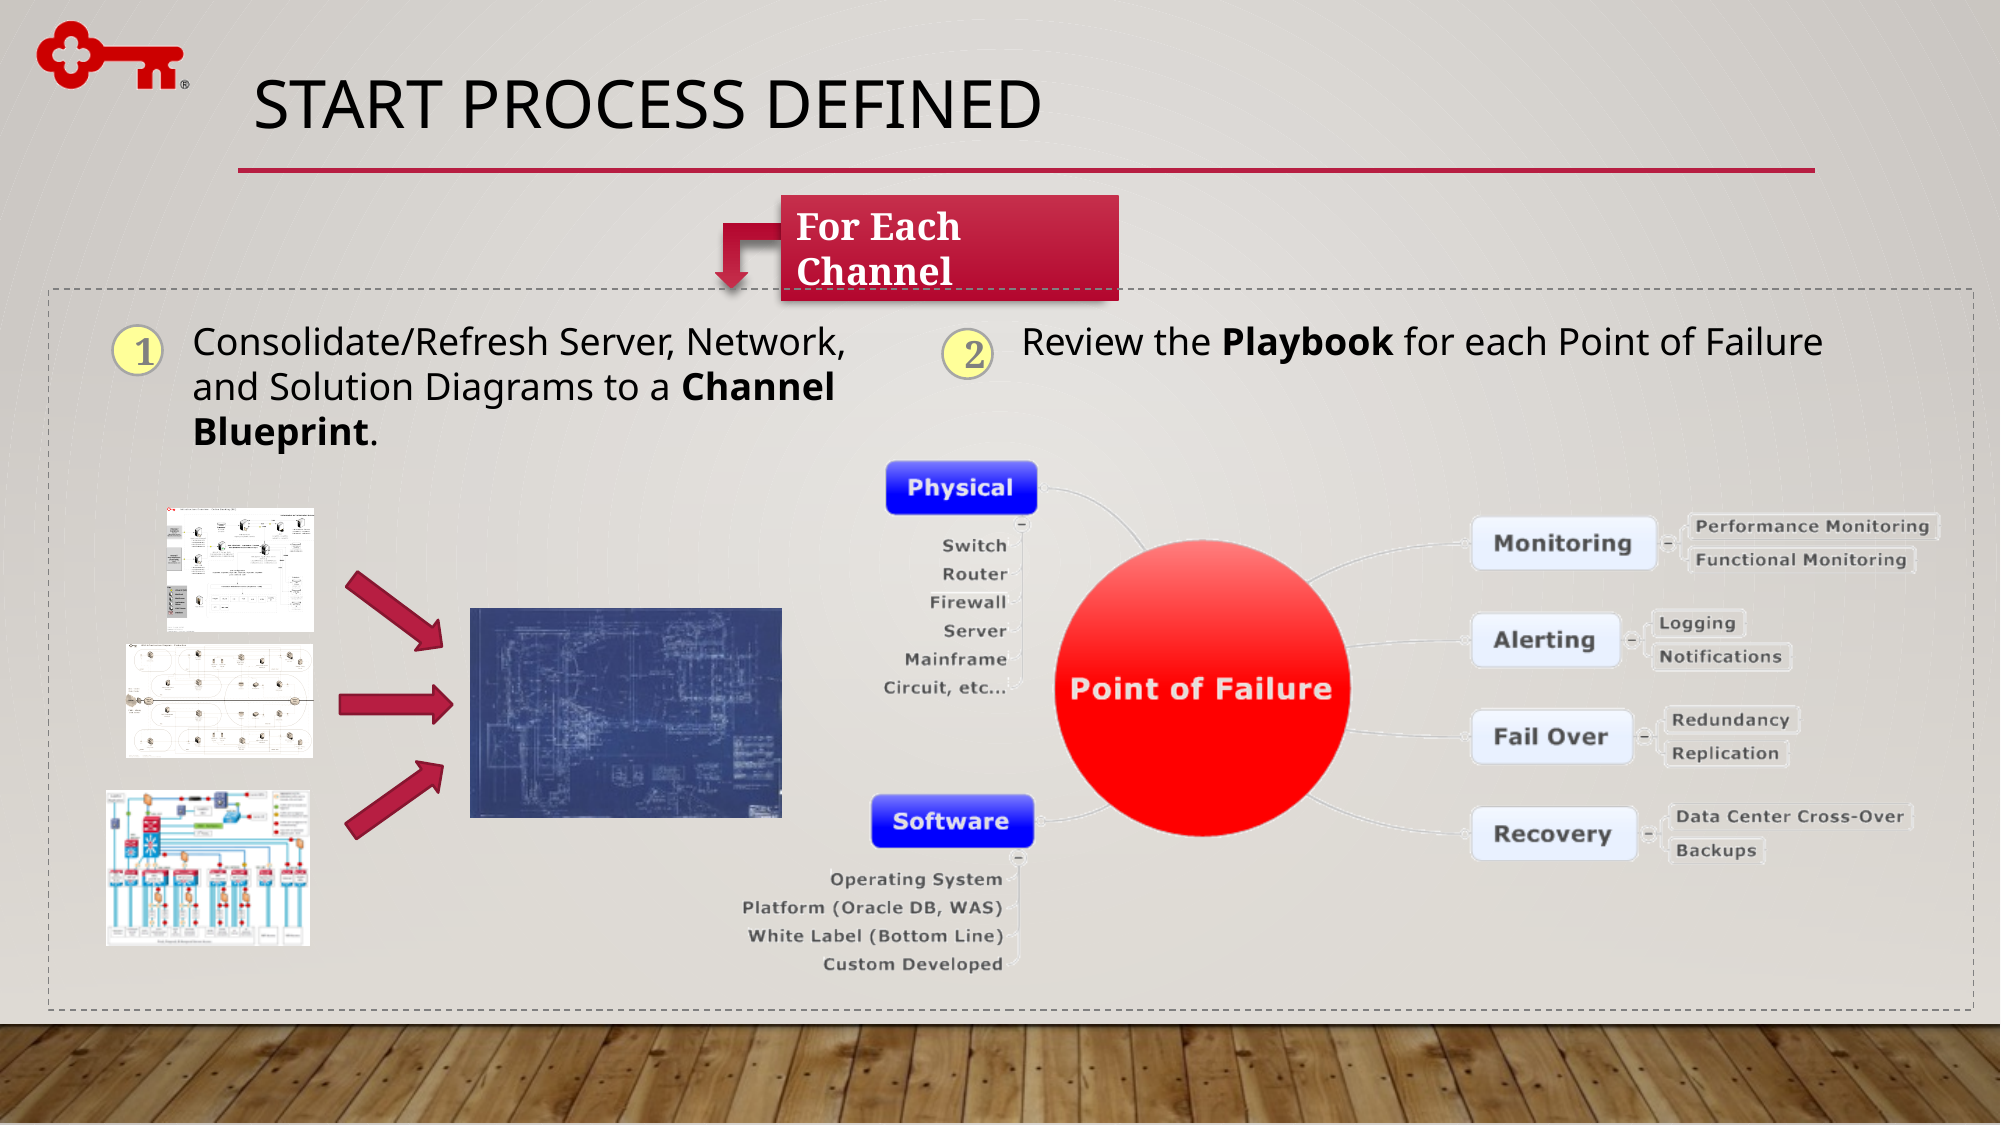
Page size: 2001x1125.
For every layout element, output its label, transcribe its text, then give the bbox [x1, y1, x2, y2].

text_box [714, 222, 774, 288]
text_box For Each Channel [781, 195, 1119, 289]
picture [470, 439, 1949, 978]
picture [0, 1024, 2000, 1123]
picture [36, 20, 190, 90]
text_box Consolidate/Refresh Server, Network, and Solution Diagrams to a Channel Blueprint. [177, 310, 918, 461]
title START Process defined [238, 63, 1814, 173]
text_box [47, 288, 1975, 1011]
picture [125, 643, 314, 758]
text_box [344, 760, 444, 841]
text_box [338, 684, 454, 725]
text_box [344, 570, 444, 652]
picture [105, 790, 310, 946]
picture [166, 507, 315, 633]
text_box Review the Playbook for each Point of Failure [1006, 310, 1857, 371]
